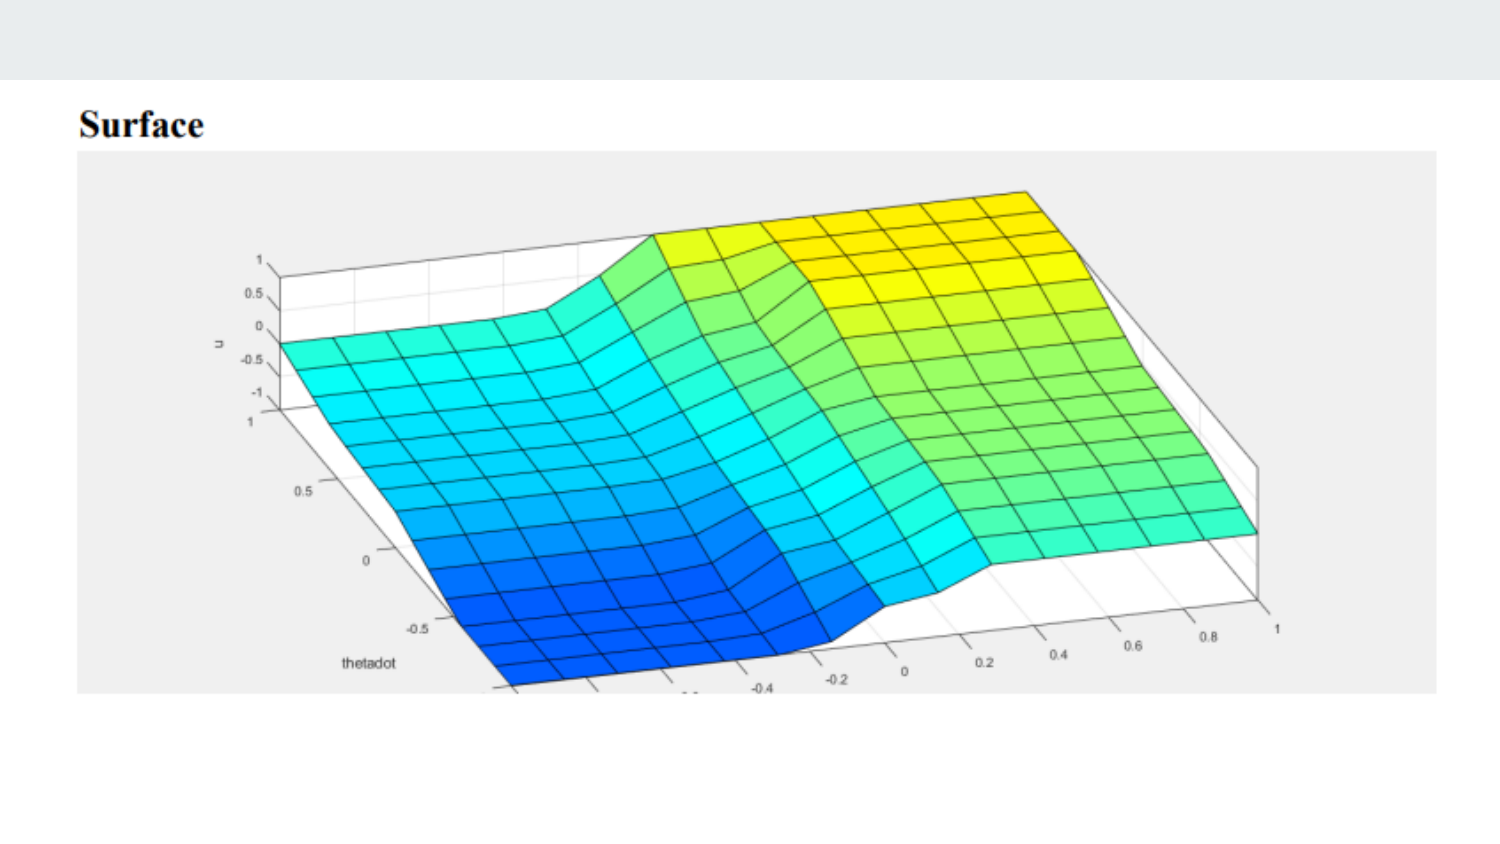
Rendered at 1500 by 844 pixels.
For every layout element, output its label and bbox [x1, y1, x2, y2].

picture [34, 83, 1483, 719]
